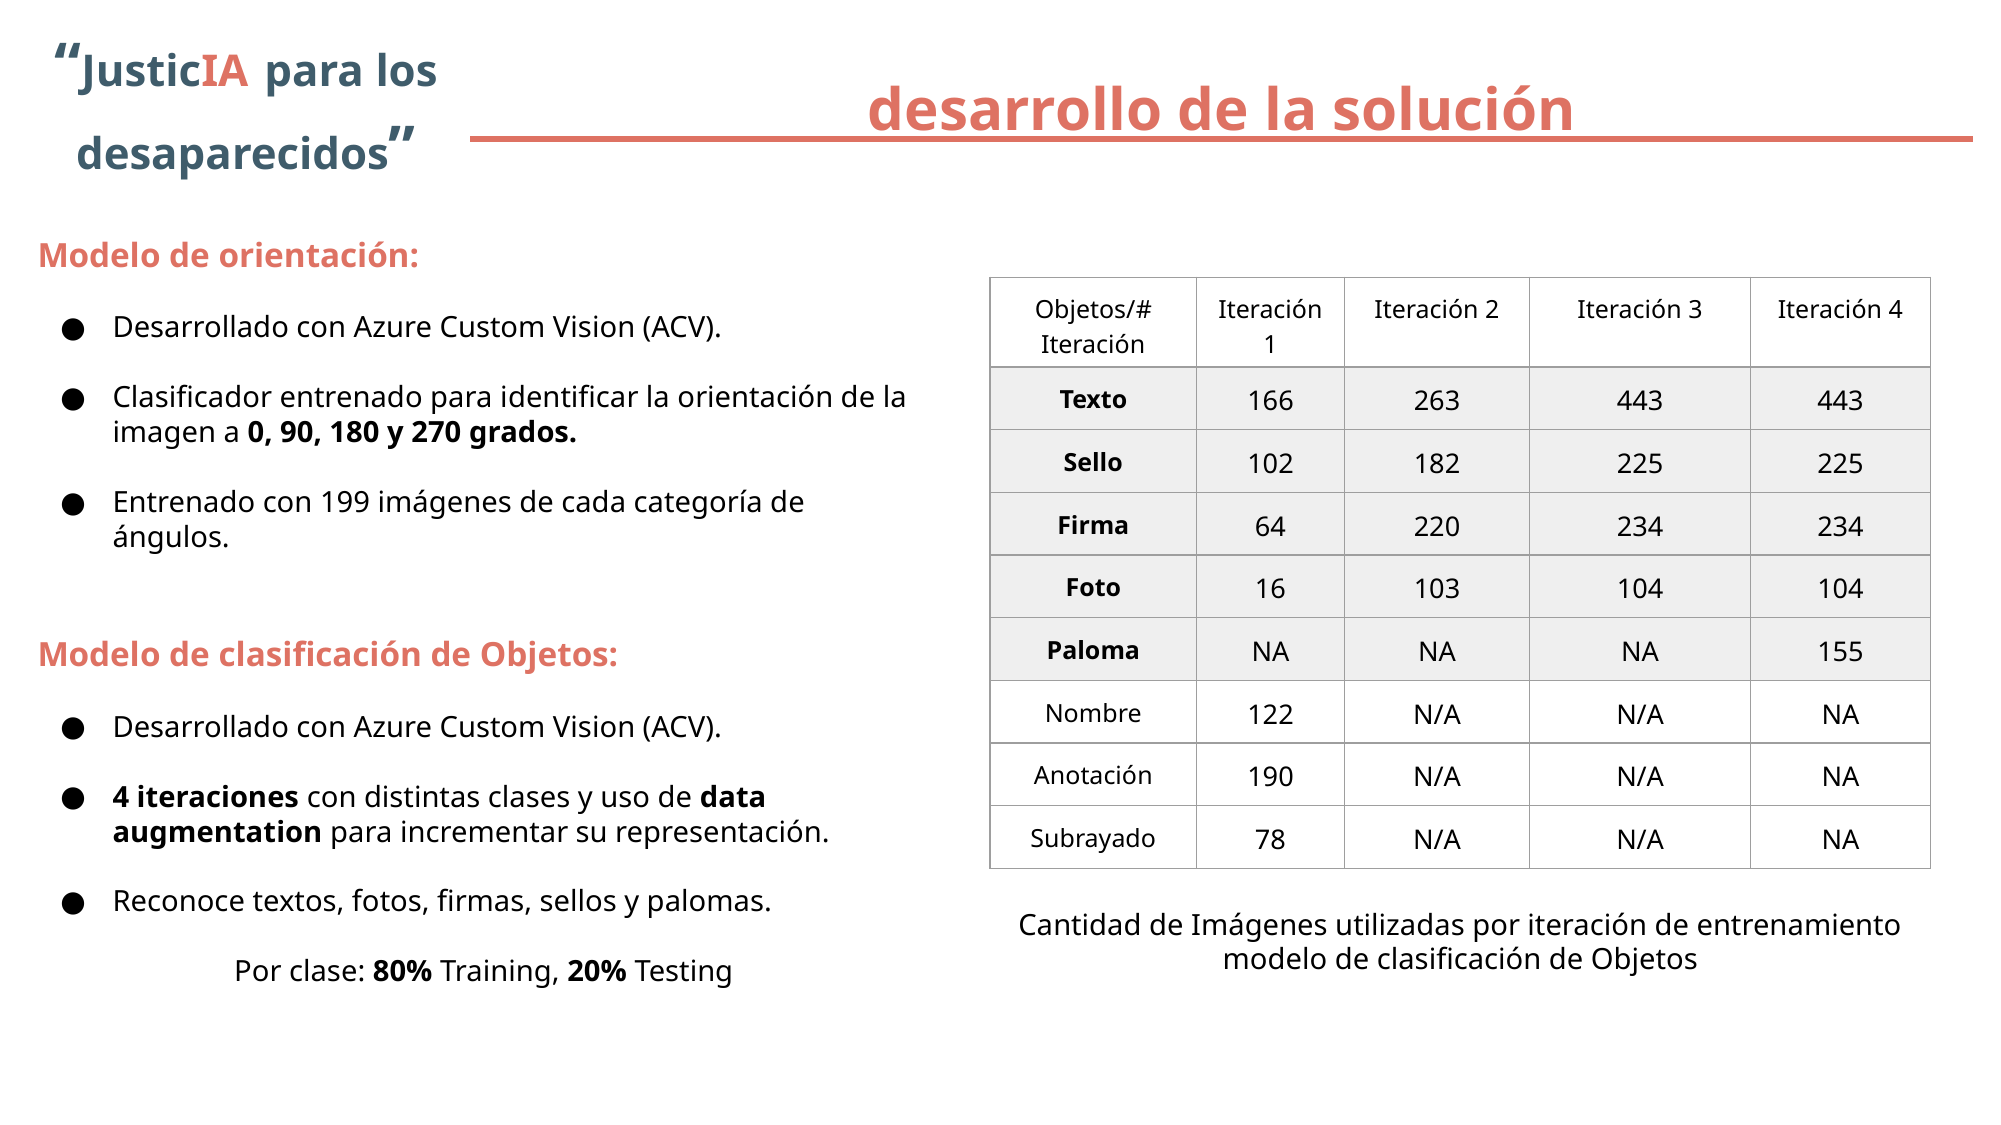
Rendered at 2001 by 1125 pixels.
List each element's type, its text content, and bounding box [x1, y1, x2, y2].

table_header Iteración 4 [1751, 278, 1930, 366]
table_cell N/A [1345, 744, 1529, 805]
table_cell Foto [991, 556, 1196, 617]
table_cell N/A [1530, 681, 1750, 742]
table_cell Paloma [991, 618, 1196, 680]
table_cell 155 [1751, 618, 1930, 680]
table_cell Texto [991, 368, 1196, 429]
table_cell 234 [1751, 493, 1930, 554]
table_header Objetos/# Iteración [991, 278, 1196, 366]
table_cell NA [1751, 806, 1930, 868]
table_header Iteración 2 [1345, 278, 1529, 366]
table_cell Subrayado [991, 806, 1196, 868]
table_cell 64 [1197, 493, 1344, 554]
text_box Cantidad de Imágenes utilizadas por iteración de entrenamiento modelo de clasificación de Objetos [990, 890, 1931, 991]
table_cell 225 [1751, 430, 1930, 492]
table_cell NA [1345, 618, 1529, 680]
table_cell Anotación [991, 744, 1196, 805]
table_cell N/A [1530, 806, 1750, 868]
table_header Iteración 1 [1197, 278, 1344, 366]
table_cell 166 [1197, 368, 1344, 429]
table_cell 103 [1345, 556, 1529, 617]
table_cell 122 [1197, 681, 1344, 742]
table_cell 16 [1197, 556, 1344, 617]
table_cell 443 [1751, 368, 1930, 429]
table_cell NA [1530, 618, 1750, 680]
table_cell Sello [991, 430, 1196, 492]
table_cell 78 [1197, 806, 1344, 868]
table_cell N/A [1345, 806, 1529, 868]
subtitle desarrollo de la solución [470, 41, 1974, 161]
table_cell NA [1751, 744, 1930, 805]
table_cell N/A [1530, 744, 1750, 805]
table_cell Nombre [991, 681, 1196, 742]
table_cell 225 [1530, 430, 1750, 492]
text_box Modelo de orientación: Desarrollado con Azure Custom Vision (ACV). Clasificador entrenado para identificar la orientación de la imagen a 0, 90, 180 y 270 grados. Entrenado con 199 imágenes de cada categoría de ángulos. [22, 218, 945, 618]
table_cell 220 [1345, 493, 1529, 554]
table_header Iteración 3 [1530, 278, 1750, 366]
table_cell NA [1751, 681, 1930, 742]
table_cell 102 [1197, 430, 1344, 492]
table_cell 104 [1530, 556, 1750, 617]
table_cell 190 [1197, 744, 1344, 805]
table_cell 234 [1530, 493, 1750, 554]
table_cell 182 [1345, 430, 1529, 492]
table_cell N/A [1345, 681, 1529, 742]
table_cell 443 [1530, 368, 1750, 429]
table_cell 263 [1345, 368, 1529, 429]
table_cell Firma [991, 493, 1196, 554]
table_cell 104 [1751, 556, 1930, 617]
text_box Modelo de clasificación de Objetos: Desarrollado con Azure Custom Vision (ACV). 4 iteraciones con distintas clases y uso de data augmentation para incrementar su representación. Reconoce textos, fotos, firmas, sellos y palomas. Por clase: 80% Training, 20% Testing [22, 618, 945, 1073]
table_cell NA [1197, 618, 1344, 680]
